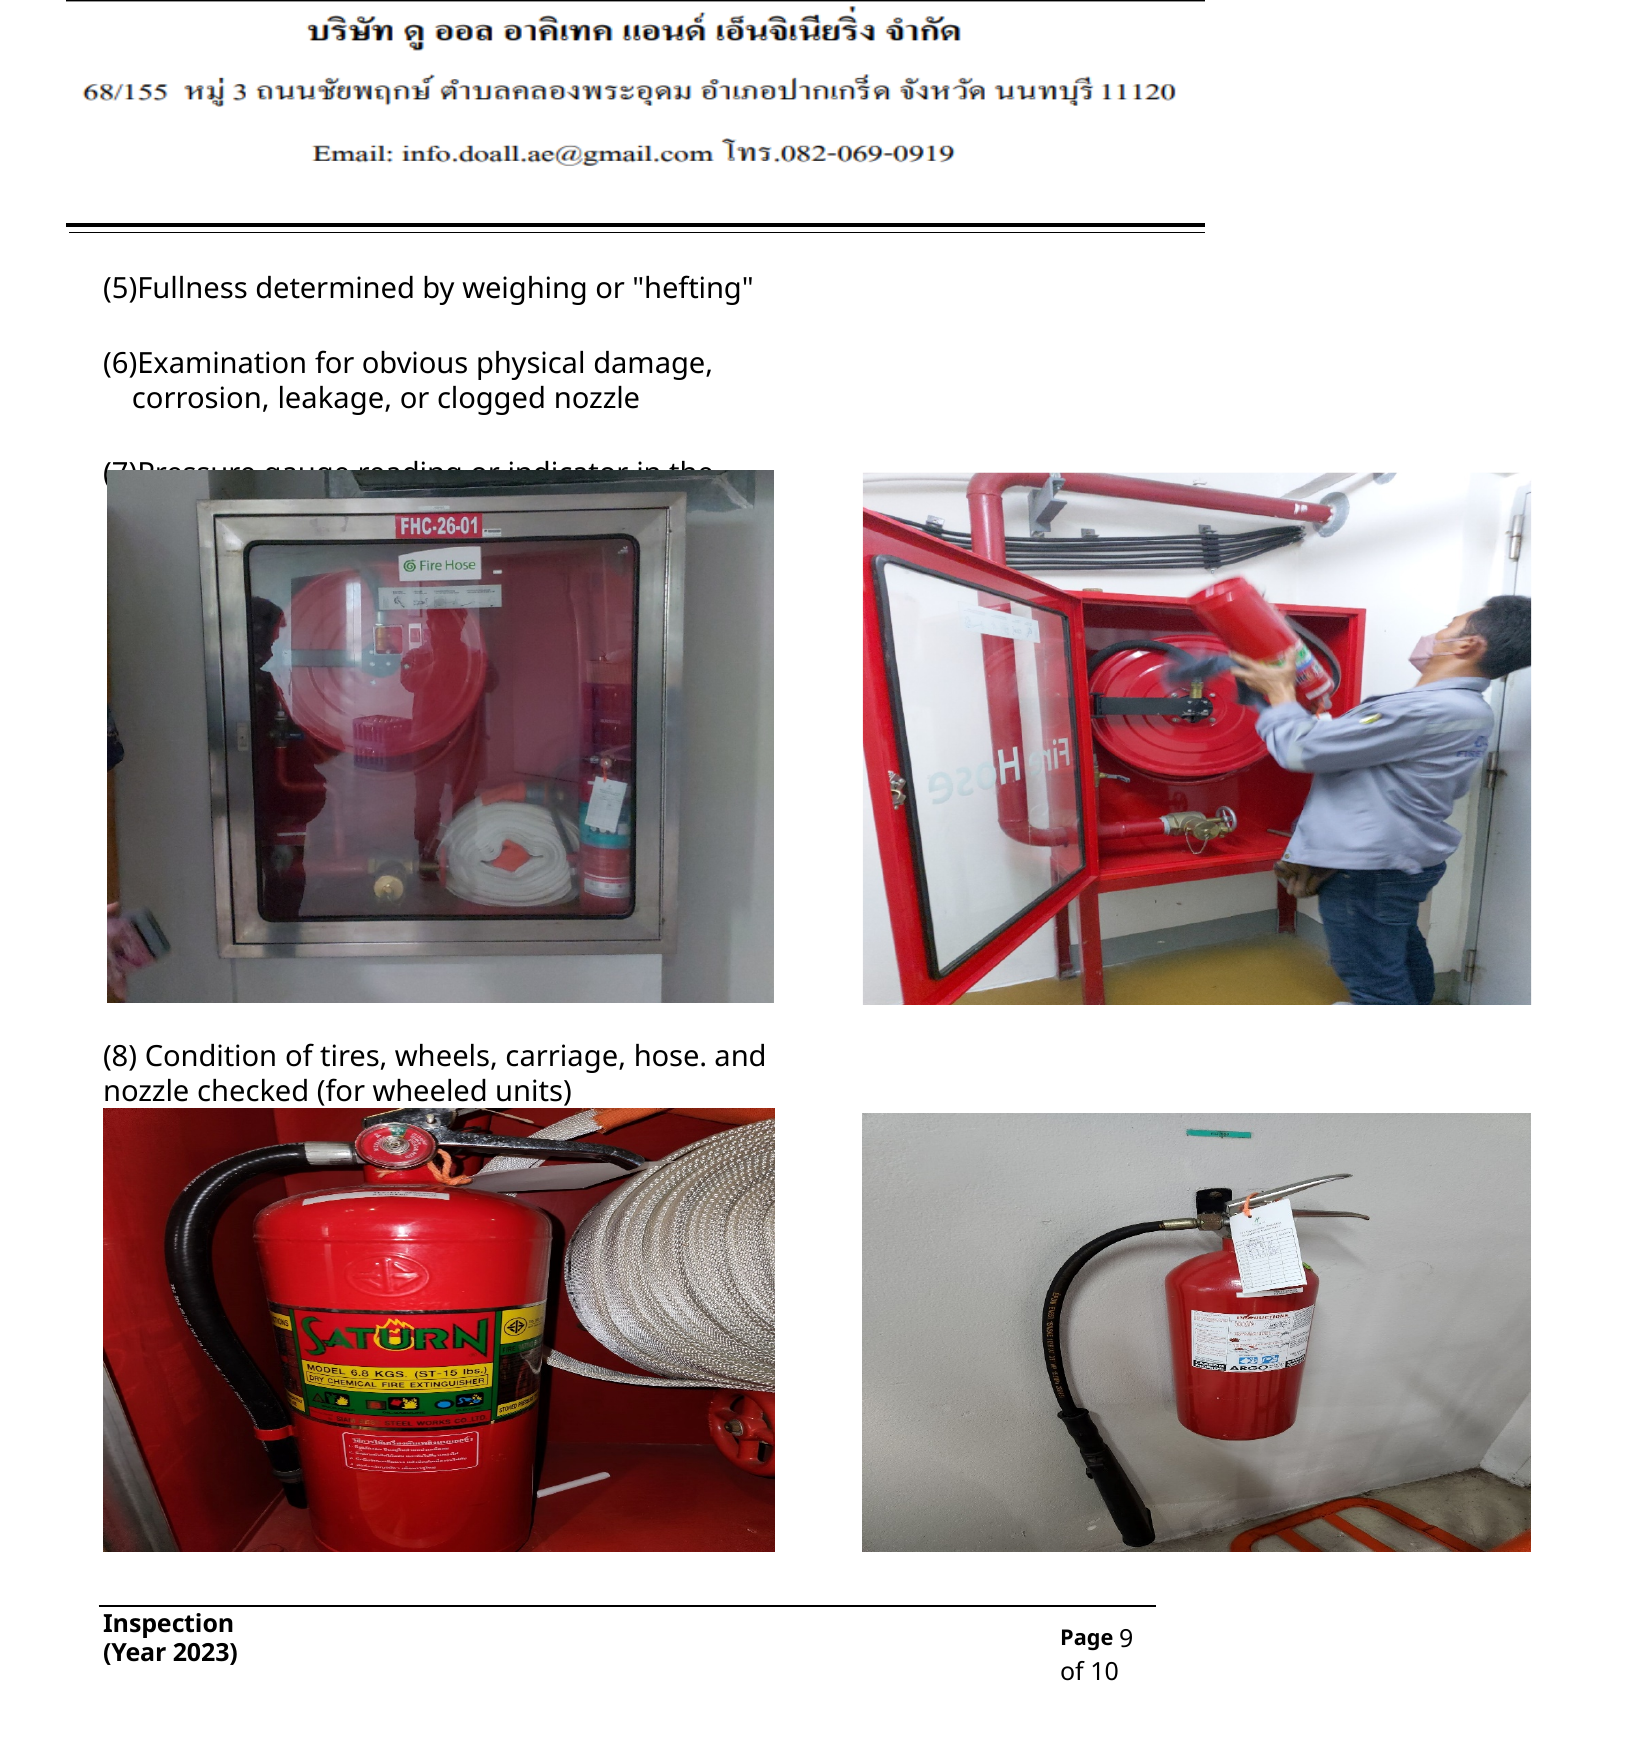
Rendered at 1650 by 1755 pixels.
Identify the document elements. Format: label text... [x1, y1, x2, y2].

picture [65, 0, 1205, 221]
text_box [65, 228, 1205, 234]
picture [107, 395, 774, 1077]
text_box Fullness determined by weighing or "hefting" Examination for obvious physical damage, corrosion, leakage, or clogged nozzle Pressure gauge reading or indicator in the operable range or position [101, 267, 825, 524]
text_box Page 9 of 10 [1053, 1608, 1162, 1686]
text_box (8) Condition of tires, wheels, carriage, hose. and nozzle checked (for wheeled units) [101, 1035, 831, 1108]
text_box Inspection (Year 2023) [101, 1607, 279, 1667]
picture [862, 1112, 1532, 1553]
picture [863, 403, 1532, 1073]
picture [103, 1108, 776, 1553]
